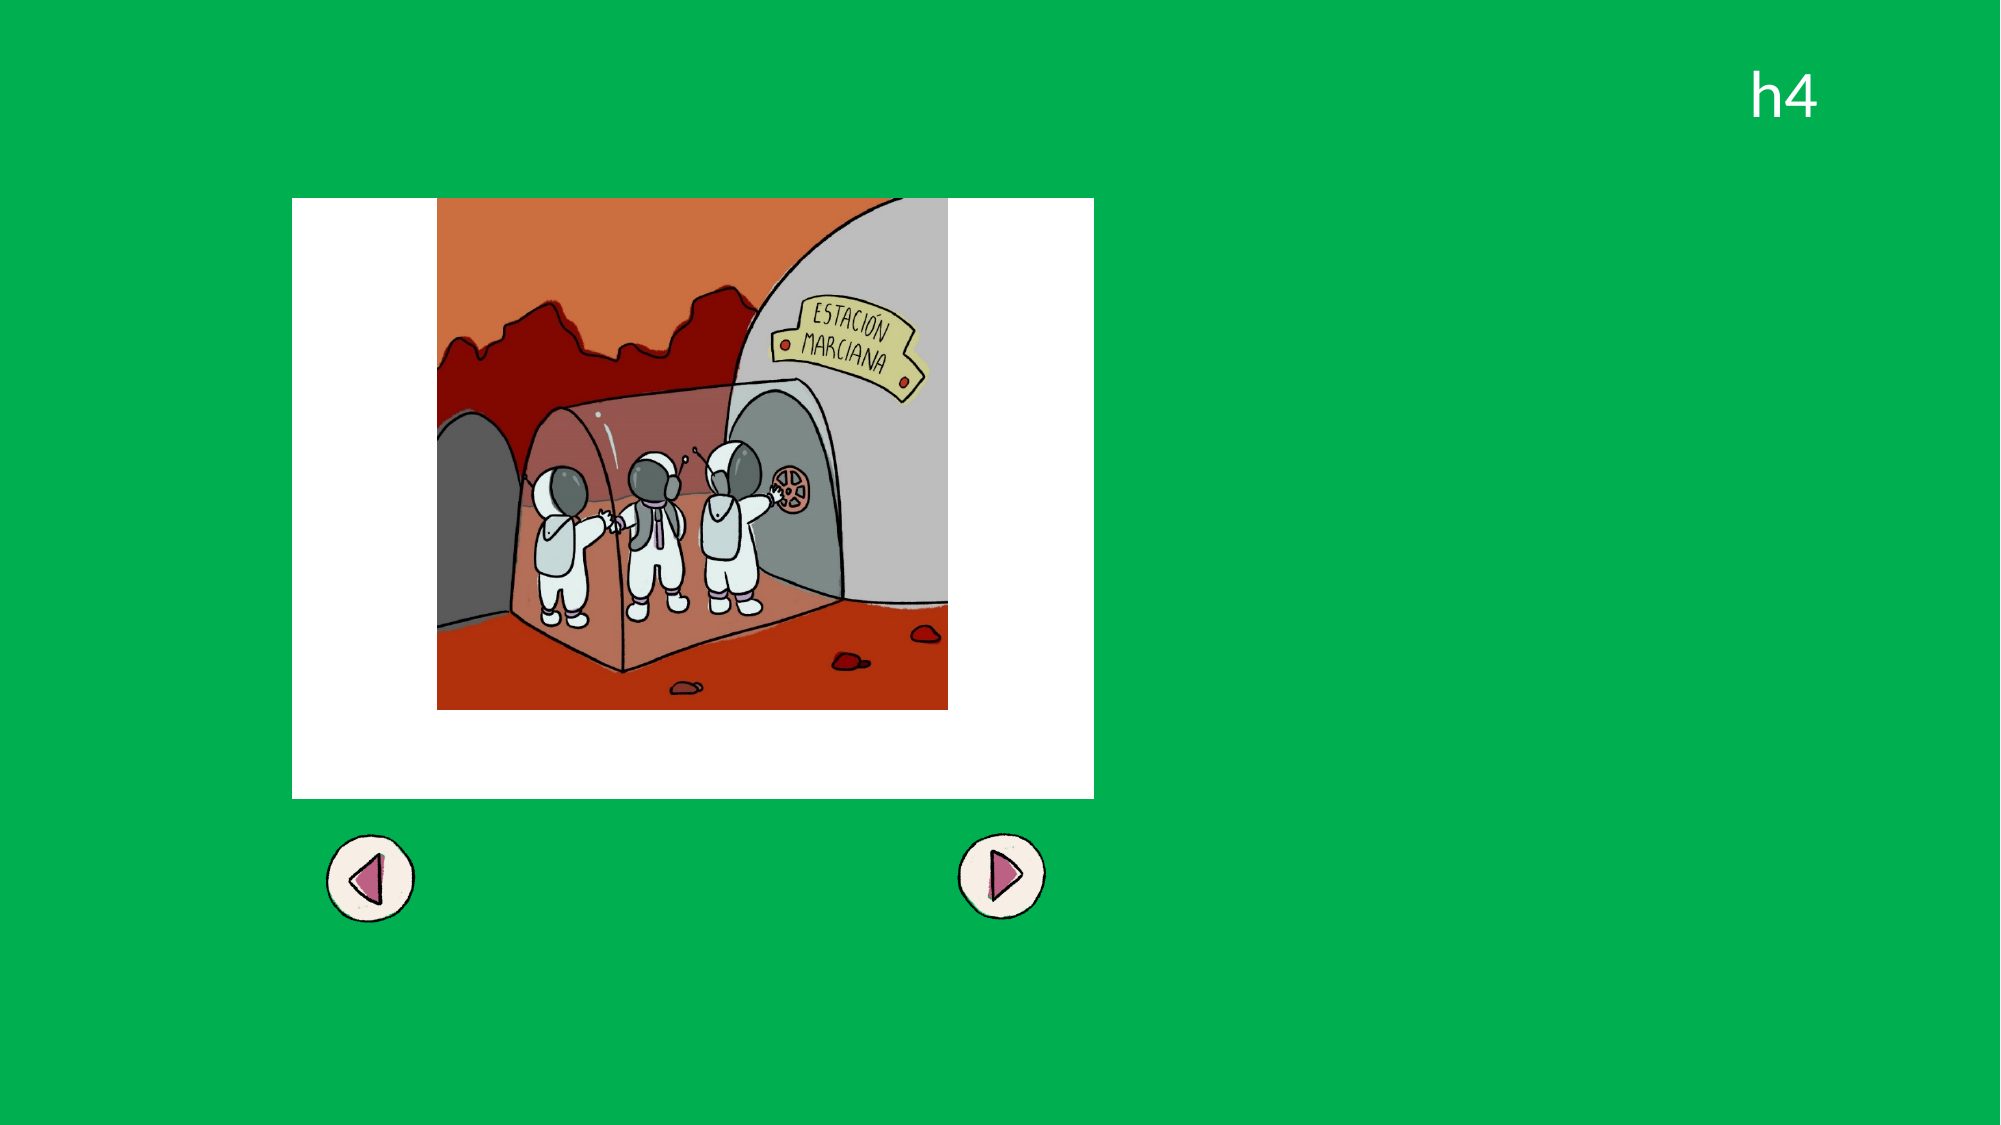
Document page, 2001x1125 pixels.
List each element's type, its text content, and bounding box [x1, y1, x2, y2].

picture [291, 198, 1094, 799]
text_box h4 [1735, 42, 1860, 138]
picture [956, 832, 1047, 922]
picture [324, 833, 416, 925]
